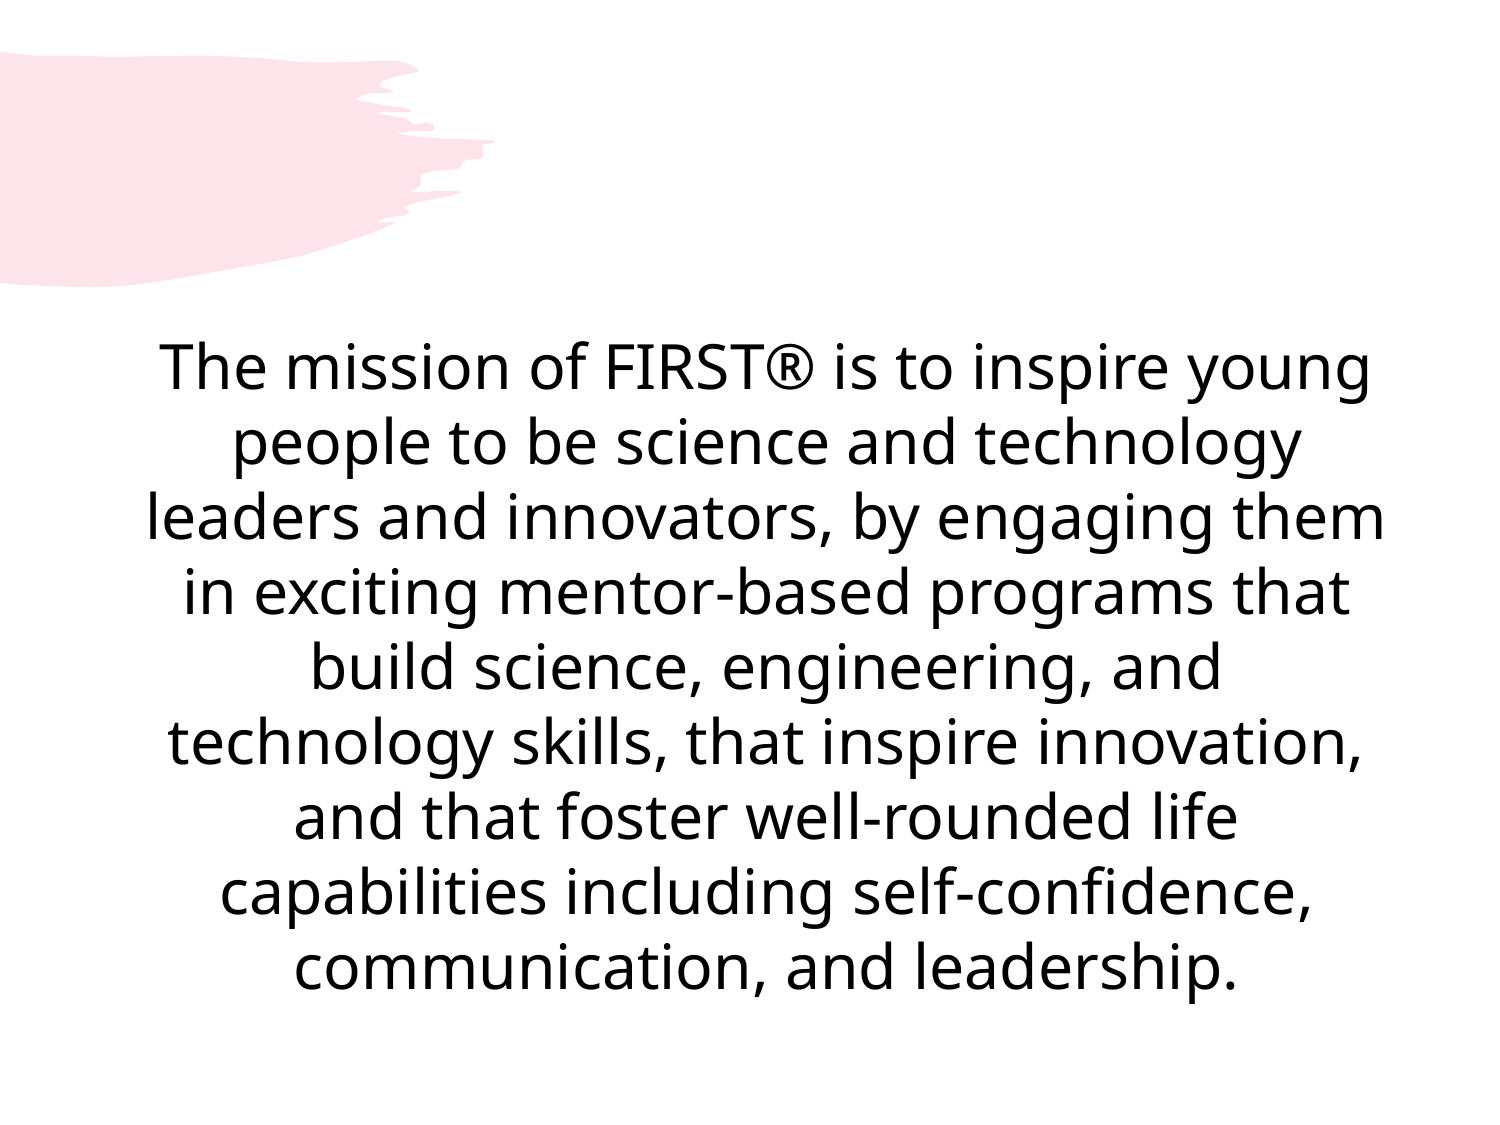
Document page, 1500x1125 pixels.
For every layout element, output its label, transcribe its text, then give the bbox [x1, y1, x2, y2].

text_box The mission of FIRST® is to inspire young people to be science and technology leaders and innovators, by engaging them in exciting mentor-based programs that build science, engineering, and technology skills, that inspire innovation, and that foster well-rounded life capabilities including self-confidence, communication, and leadership. [130, 312, 1405, 714]
